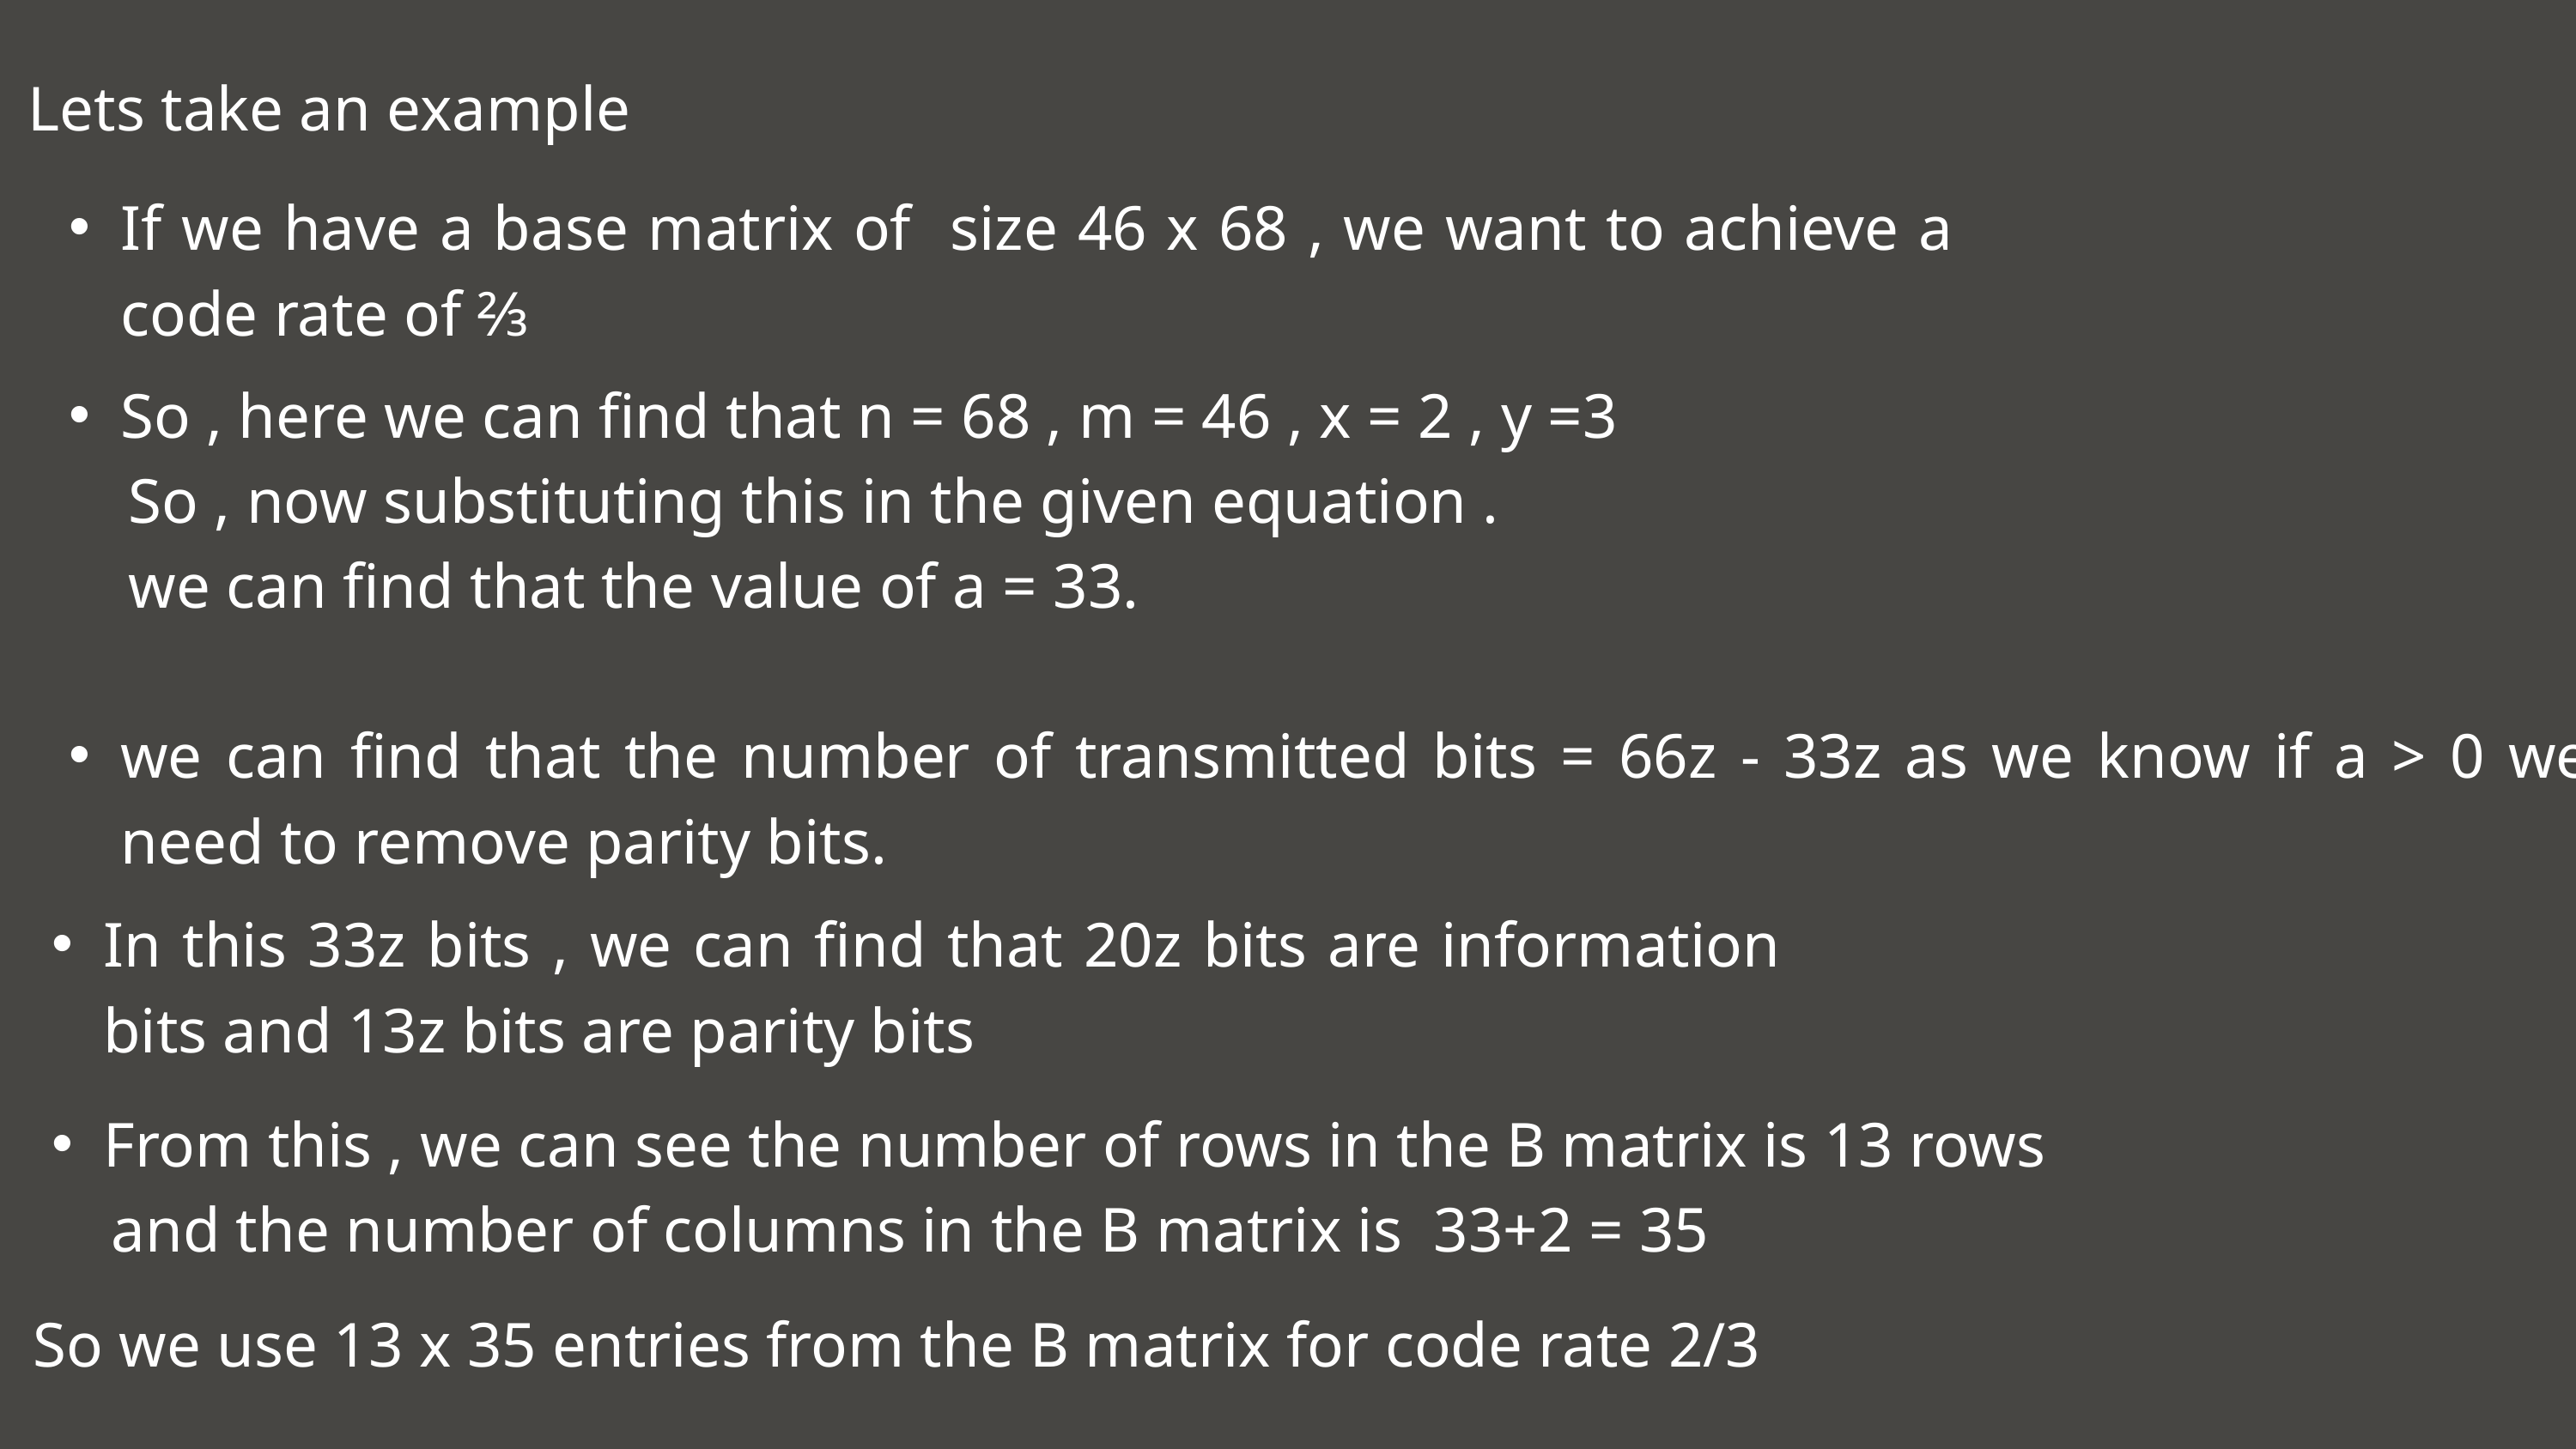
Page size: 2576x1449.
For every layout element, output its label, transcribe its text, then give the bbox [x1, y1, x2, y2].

text_box Lets take an example [28, 58, 2445, 144]
text_box So , here we can find that n = 68 , m = 46 , x = 2 , y =3 So , now substituting this in the given equation . we can find that the value of a = 33. we can find that the number of transmitted bits = 66z - 33z as we know if a > 0 we need to remove parity bits. [17, 365, 2576, 876]
text_box In this 33z bits , we can find that 20z bits are information bits and 13z bits are parity bits [0, 894, 1783, 1065]
text_box If we have a base matrix of size 46 x 68 , we want to achieve a code rate of ⅔ [17, 177, 1955, 365]
text_box From this , we can see the number of rows in the B matrix is 13 rows and the number of columns in the B matrix is 33+2 = 35 [0, 1094, 2476, 1264]
text_box So we use 13 x 35 entries from the B matrix for code rate 2/3 [33, 1294, 2440, 1379]
